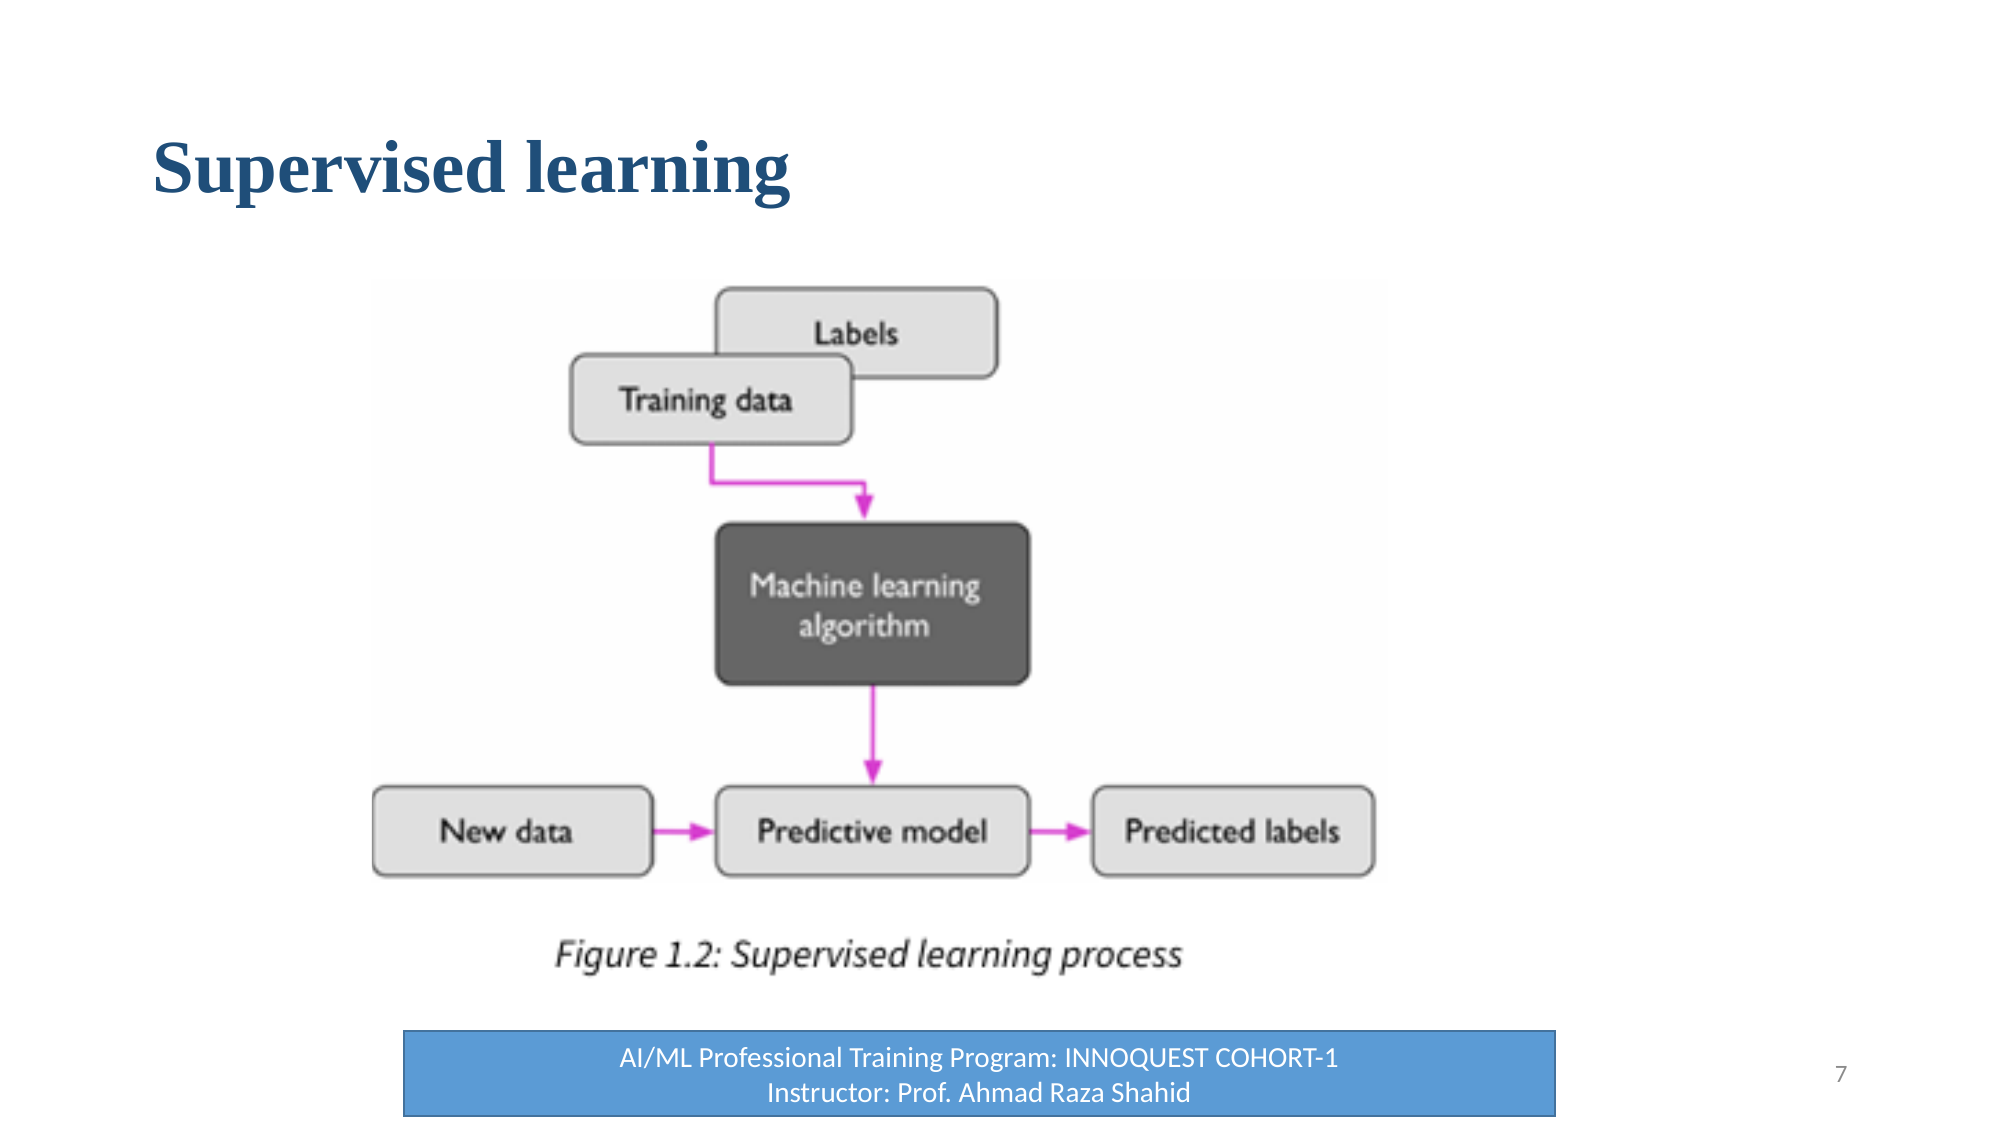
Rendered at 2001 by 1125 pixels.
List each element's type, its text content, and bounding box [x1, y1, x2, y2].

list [371, 254, 1388, 988]
title Supervised learning [137, 59, 1863, 278]
text_box AI/ML Professional Training Program: INNOQUEST COHORT-1 Instructor: Prof. Ahmad Raza Shahid [403, 1030, 1556, 1117]
slide_number 7 [1412, 1042, 1863, 1103]
